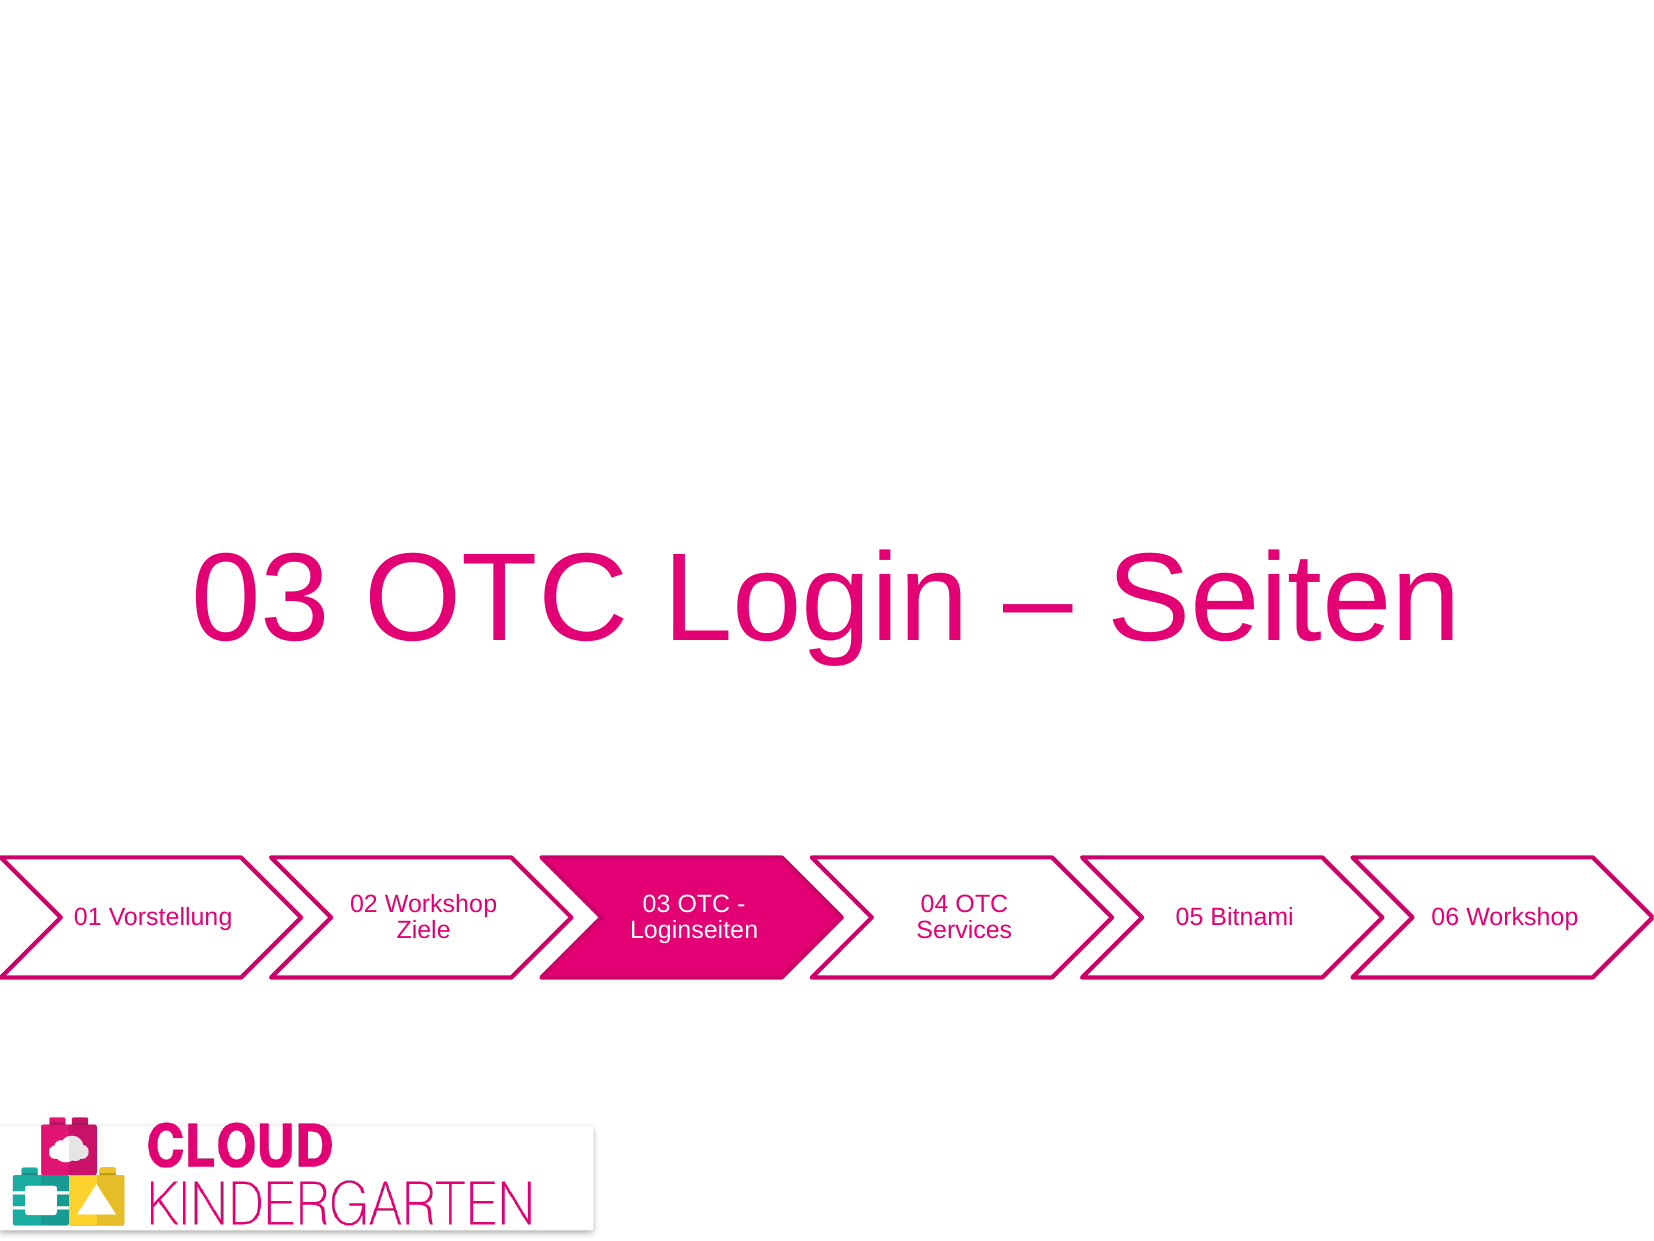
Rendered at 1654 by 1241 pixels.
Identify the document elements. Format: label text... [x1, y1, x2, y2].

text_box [0, 730, 1654, 1105]
picture [0, 1105, 819, 1240]
text_box 03 OTC Login – Seiten [0, 509, 1654, 672]
